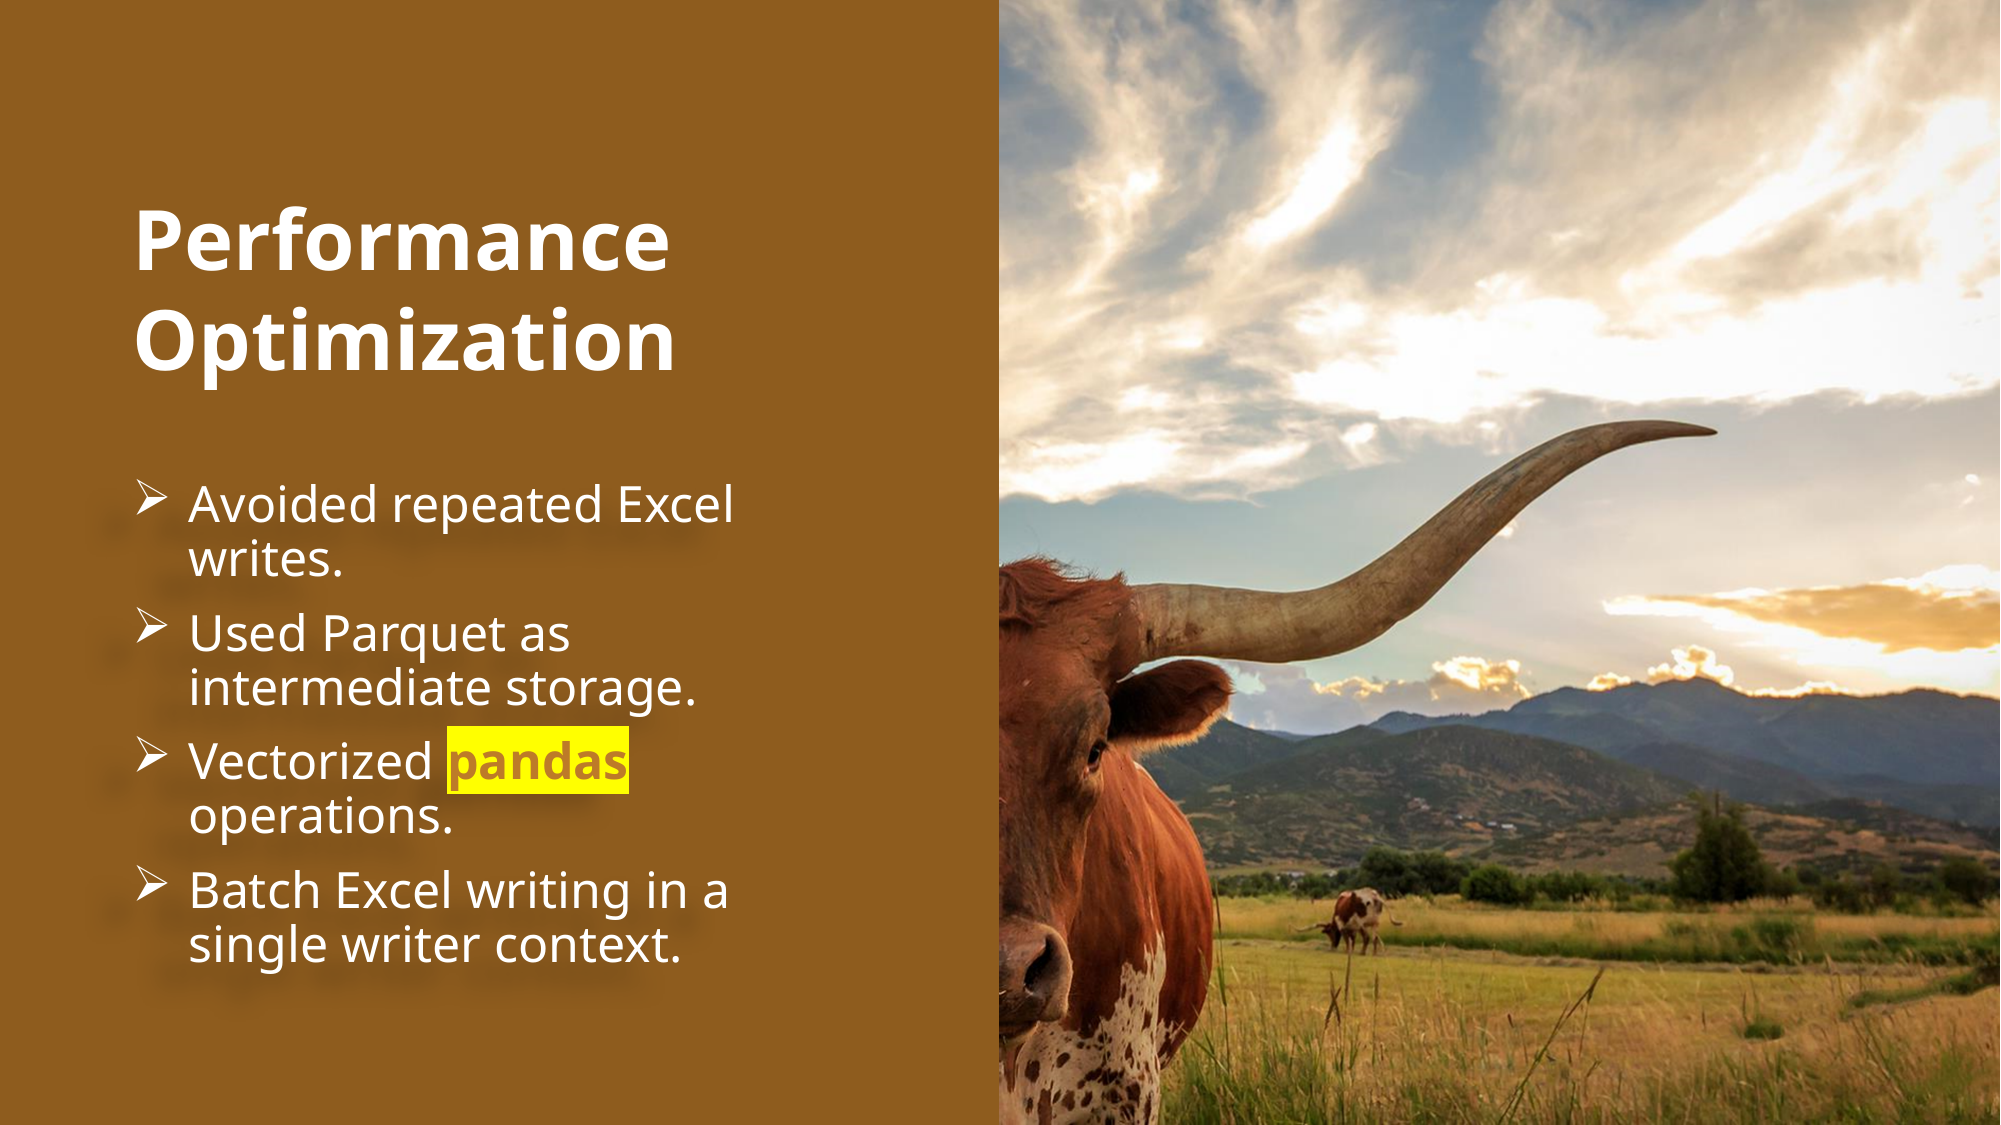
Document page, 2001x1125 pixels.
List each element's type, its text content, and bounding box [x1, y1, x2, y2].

list Avoided repeated Excel writes. Used Parquet as intermediate storage. Vectorized pandas operations. Batch Excel writing in a single writer context. [117, 471, 898, 622]
title Performance Optimization [117, 244, 999, 395]
picture [999, 0, 2000, 1125]
